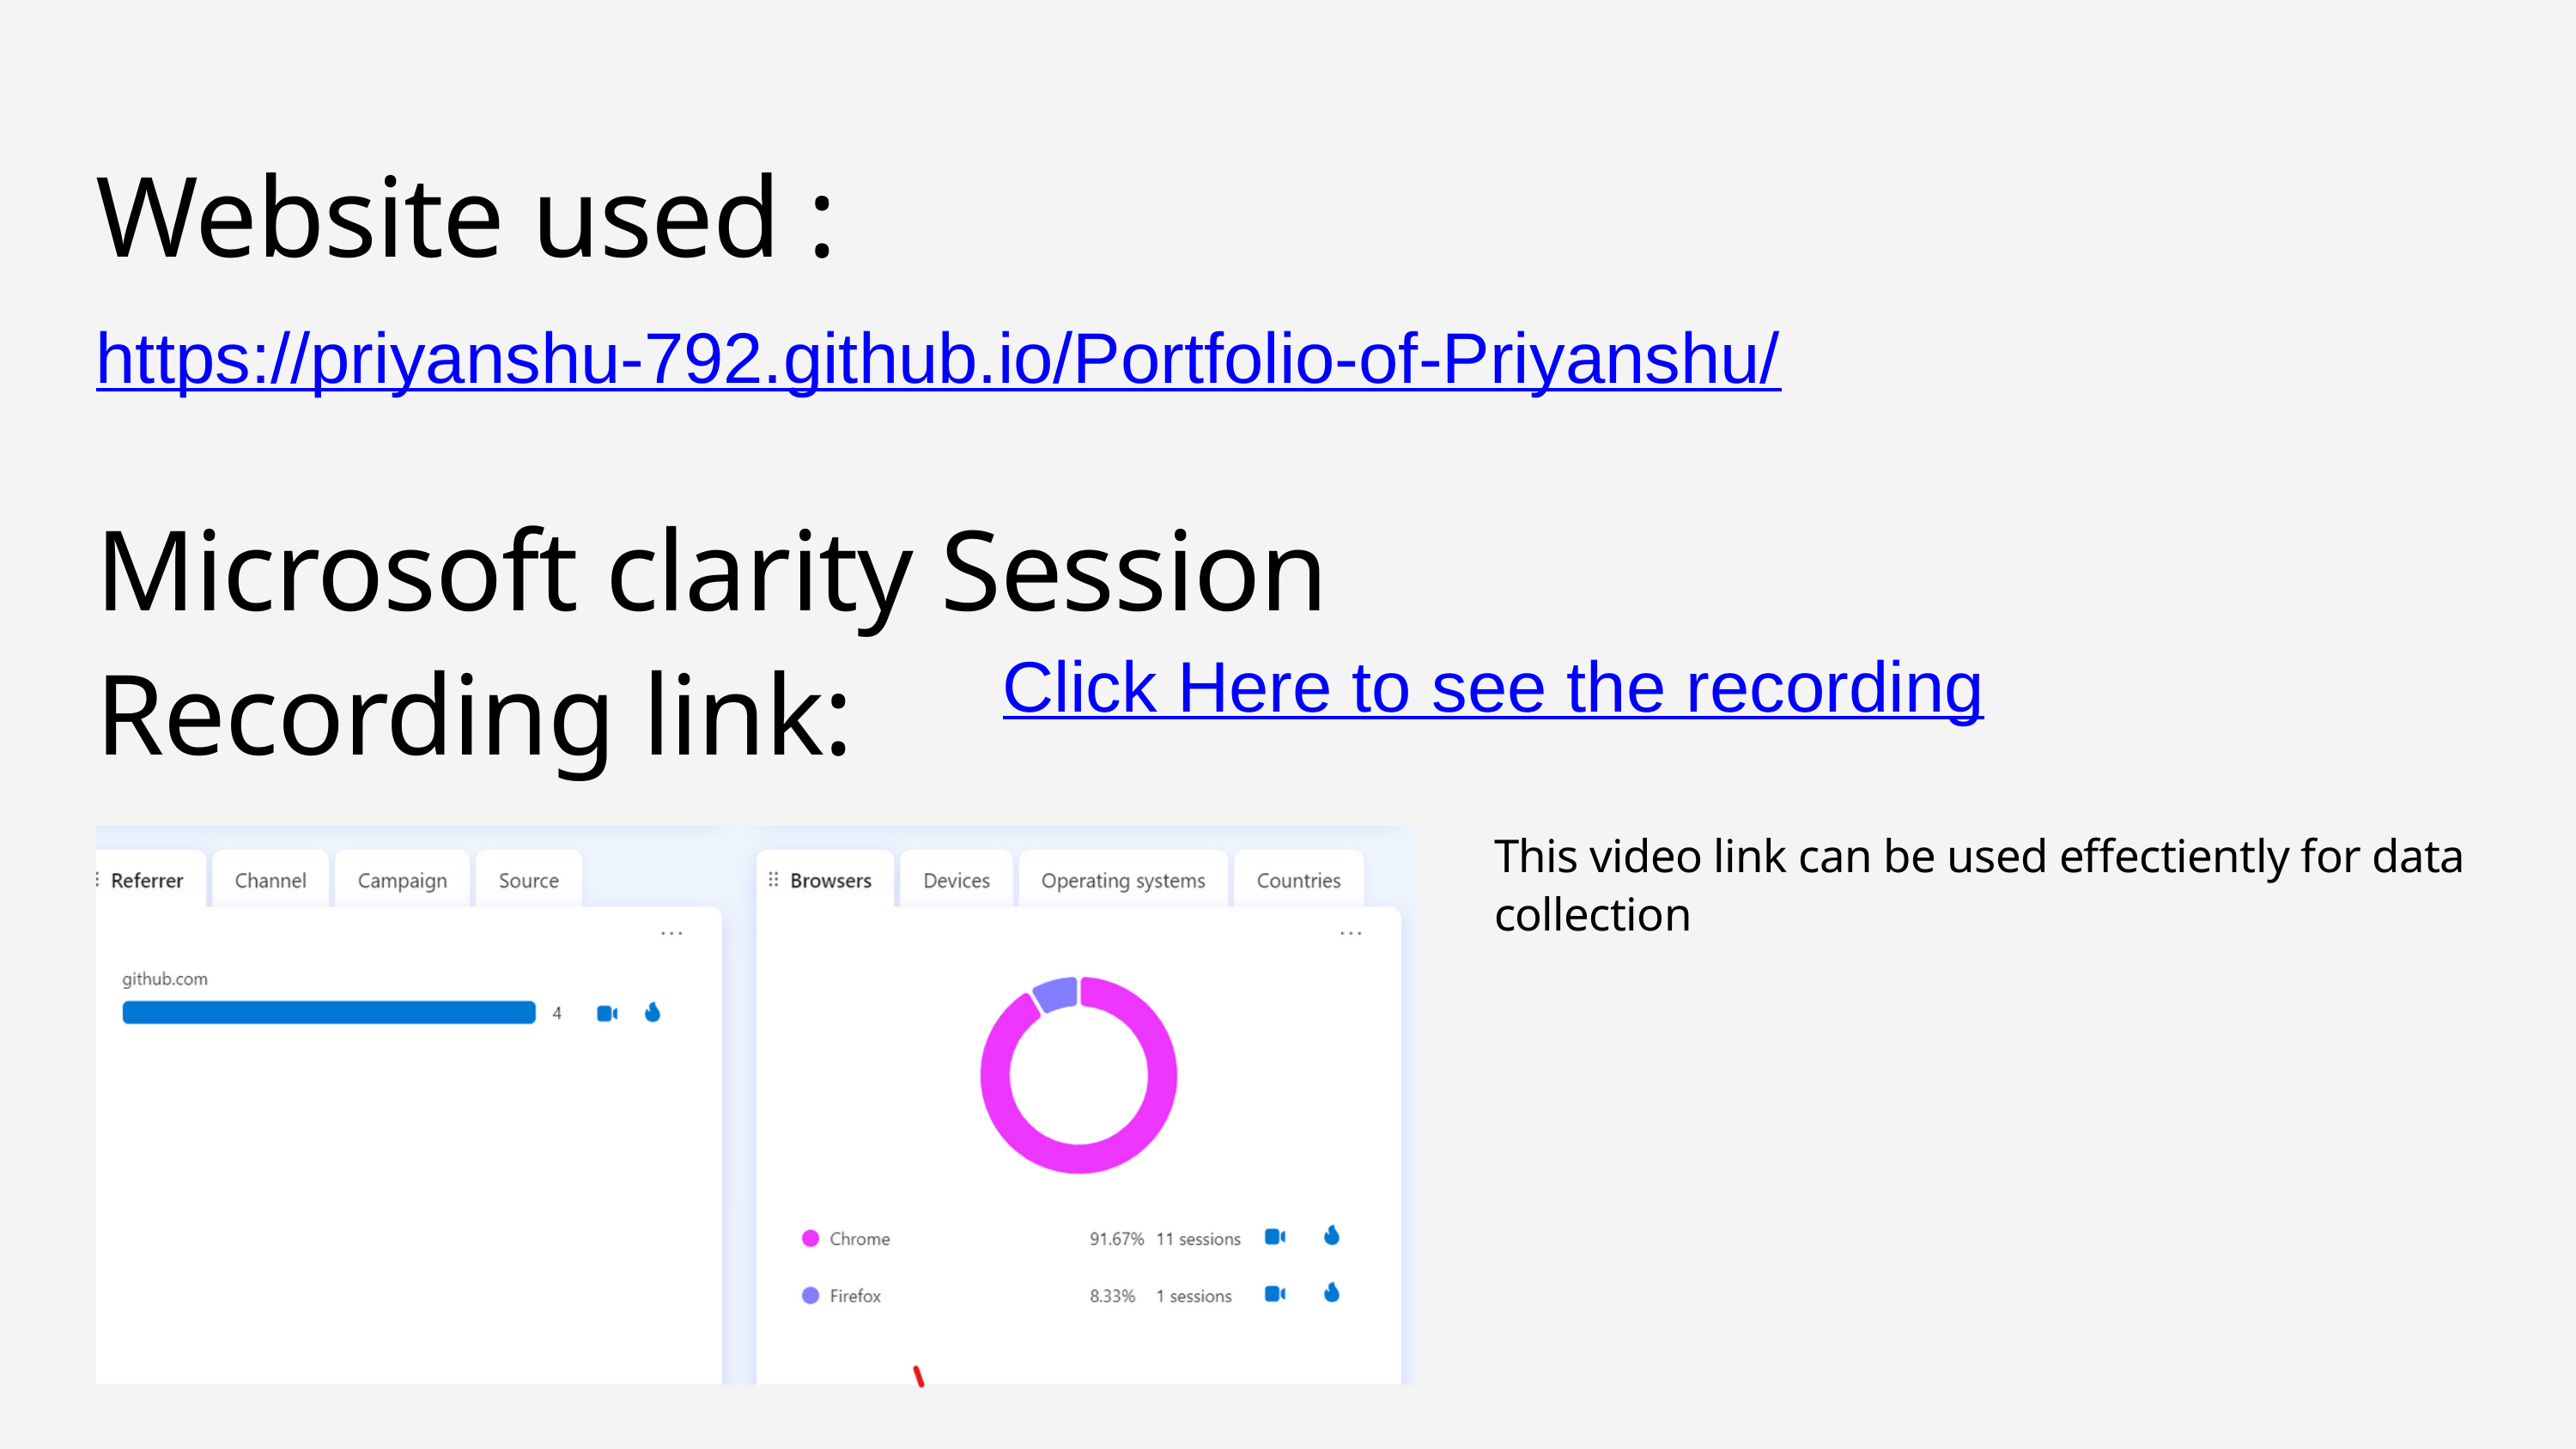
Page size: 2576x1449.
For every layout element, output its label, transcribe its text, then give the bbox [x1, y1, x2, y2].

text_box Microsoft clarity Session Recording link: [95, 488, 1342, 777]
text_box https://priyanshu-792.github.io/Portfolio-of-Priyanshu/ [95, 297, 1783, 398]
text_box Click Here to see the recording [1002, 626, 1985, 726]
text_box Website used : [95, 135, 939, 280]
text_box [95, 826, 1418, 1389]
text_box This video link can be used effectiently for data collection [1494, 822, 2576, 941]
